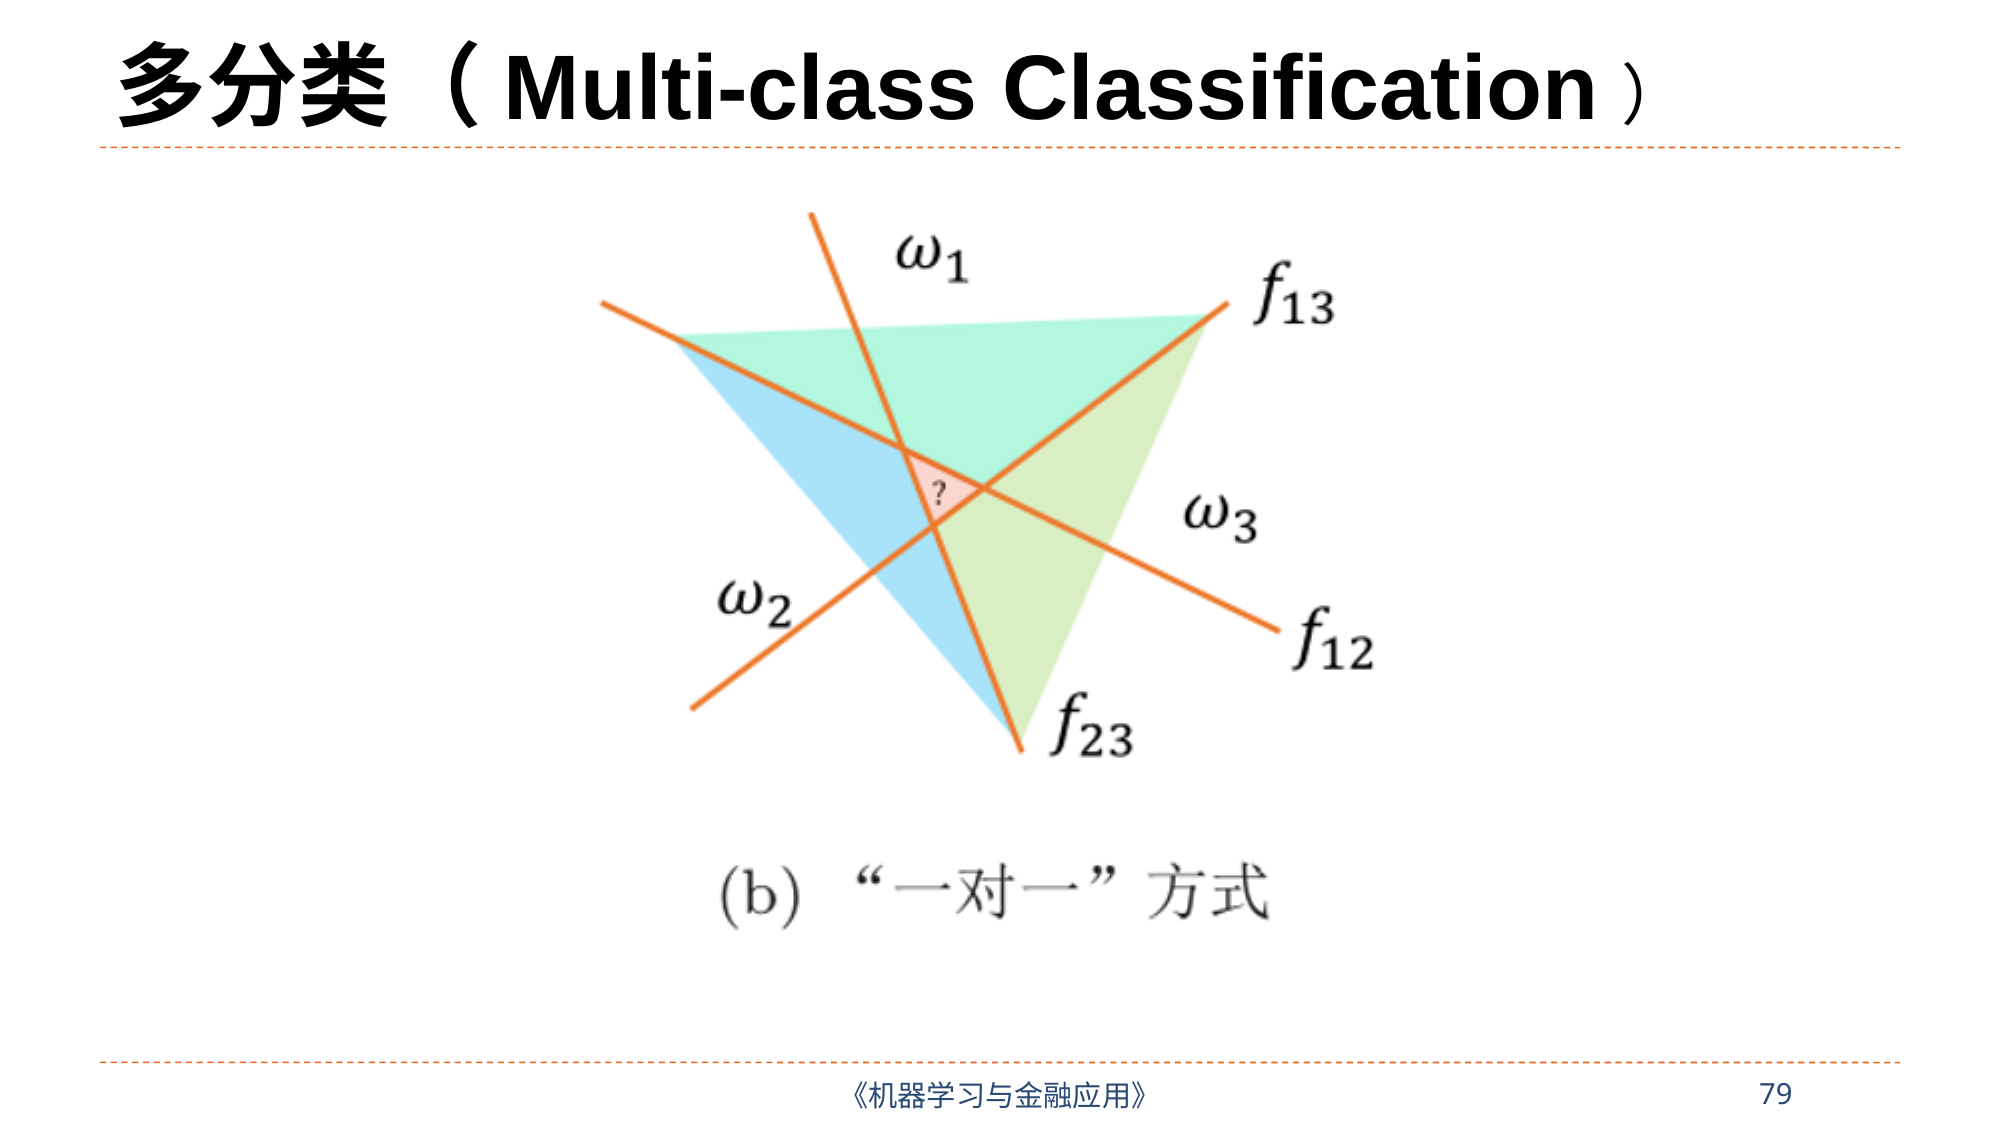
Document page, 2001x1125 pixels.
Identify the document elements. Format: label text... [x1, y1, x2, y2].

picture [568, 212, 1432, 954]
title 多分类（Multi-class Classification） [99, 24, 1900, 146]
